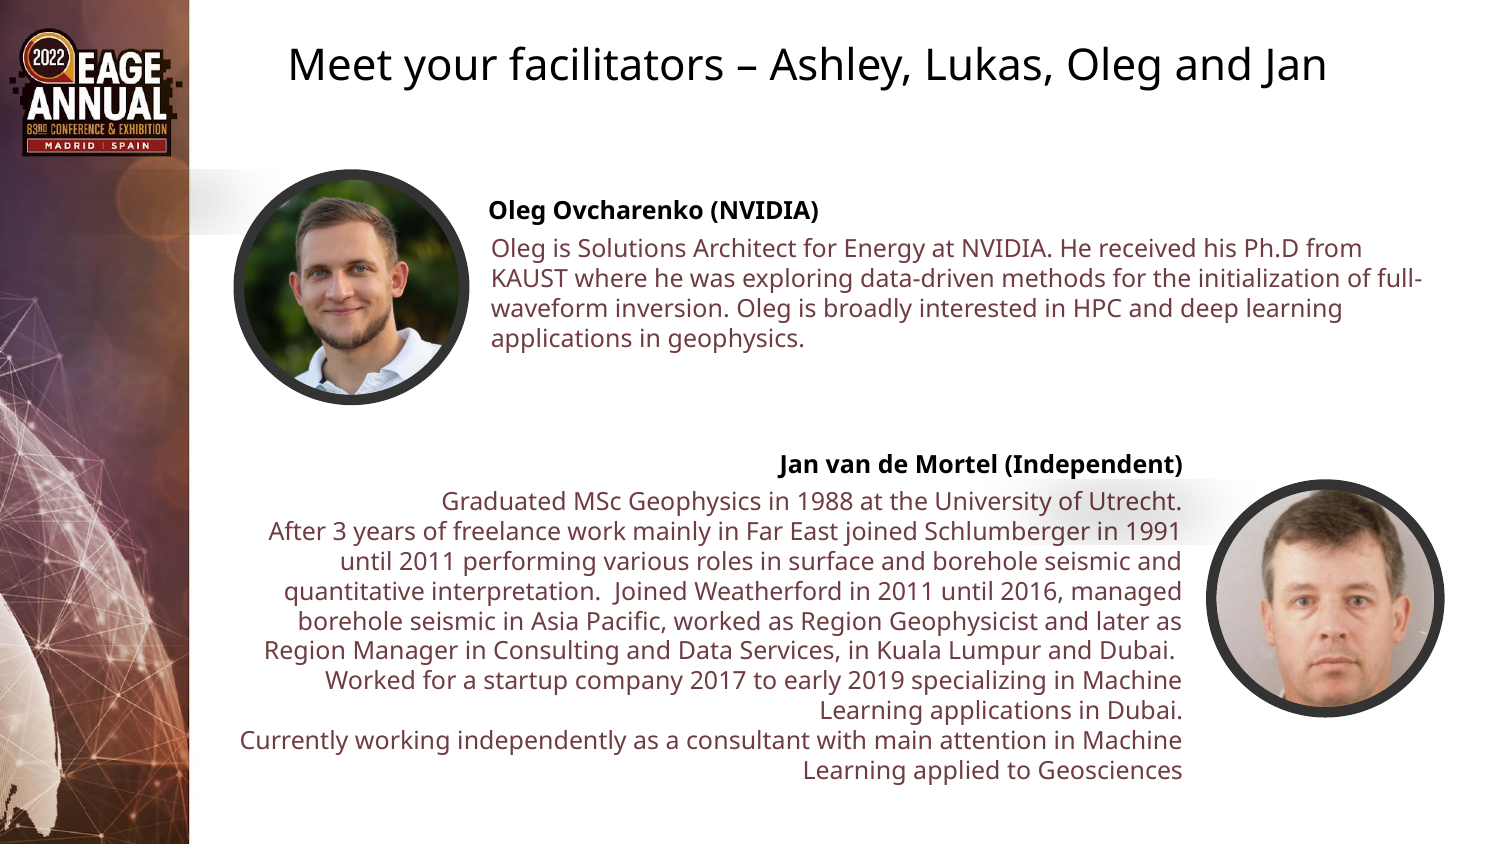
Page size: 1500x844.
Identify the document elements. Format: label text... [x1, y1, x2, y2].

list Meet your facilitators – Ashley, Lukas, Oleg and Jan [213, 37, 1403, 748]
text_box Graduated MSc Geophysics in 1988 at the University of Utrecht. After 3 years of freelance work mainly in Far East joined Schlumberger in 1991 until 2011 performing various roles in surface and borehole seismic and quantitative interpretation. Joined Weatherford in 2011 until 2016, managed borehole seismic in Asia Pacific, worked as Region Geophysicist and later as Region Manager in Consulting and Data Services, in Kuala Lumpur and Dubai. Worked for a startup company 2017 to early 2019 specializing in Machine Learning applications in Dubai. Currently working independently as a consultant with main attention in Machine Learning applied to Geosciences [226, 479, 1195, 791]
text_box Jan van de Mortel (Independent) [768, 442, 1500, 485]
text_box Oleg is Solutions Architect for Energy at NVIDIA. He received his Ph.D from KAUST where he was exploring data-driven methods for the initialization of full-waveform inversion. Oleg is broadly interested in HPC and deep learning applications in geophysics. [479, 226, 1449, 358]
picture [0, 0, 1500, 844]
text_box Oleg Ovcharenko (NVIDIA) [476, 189, 1425, 231]
picture [238, 174, 465, 401]
